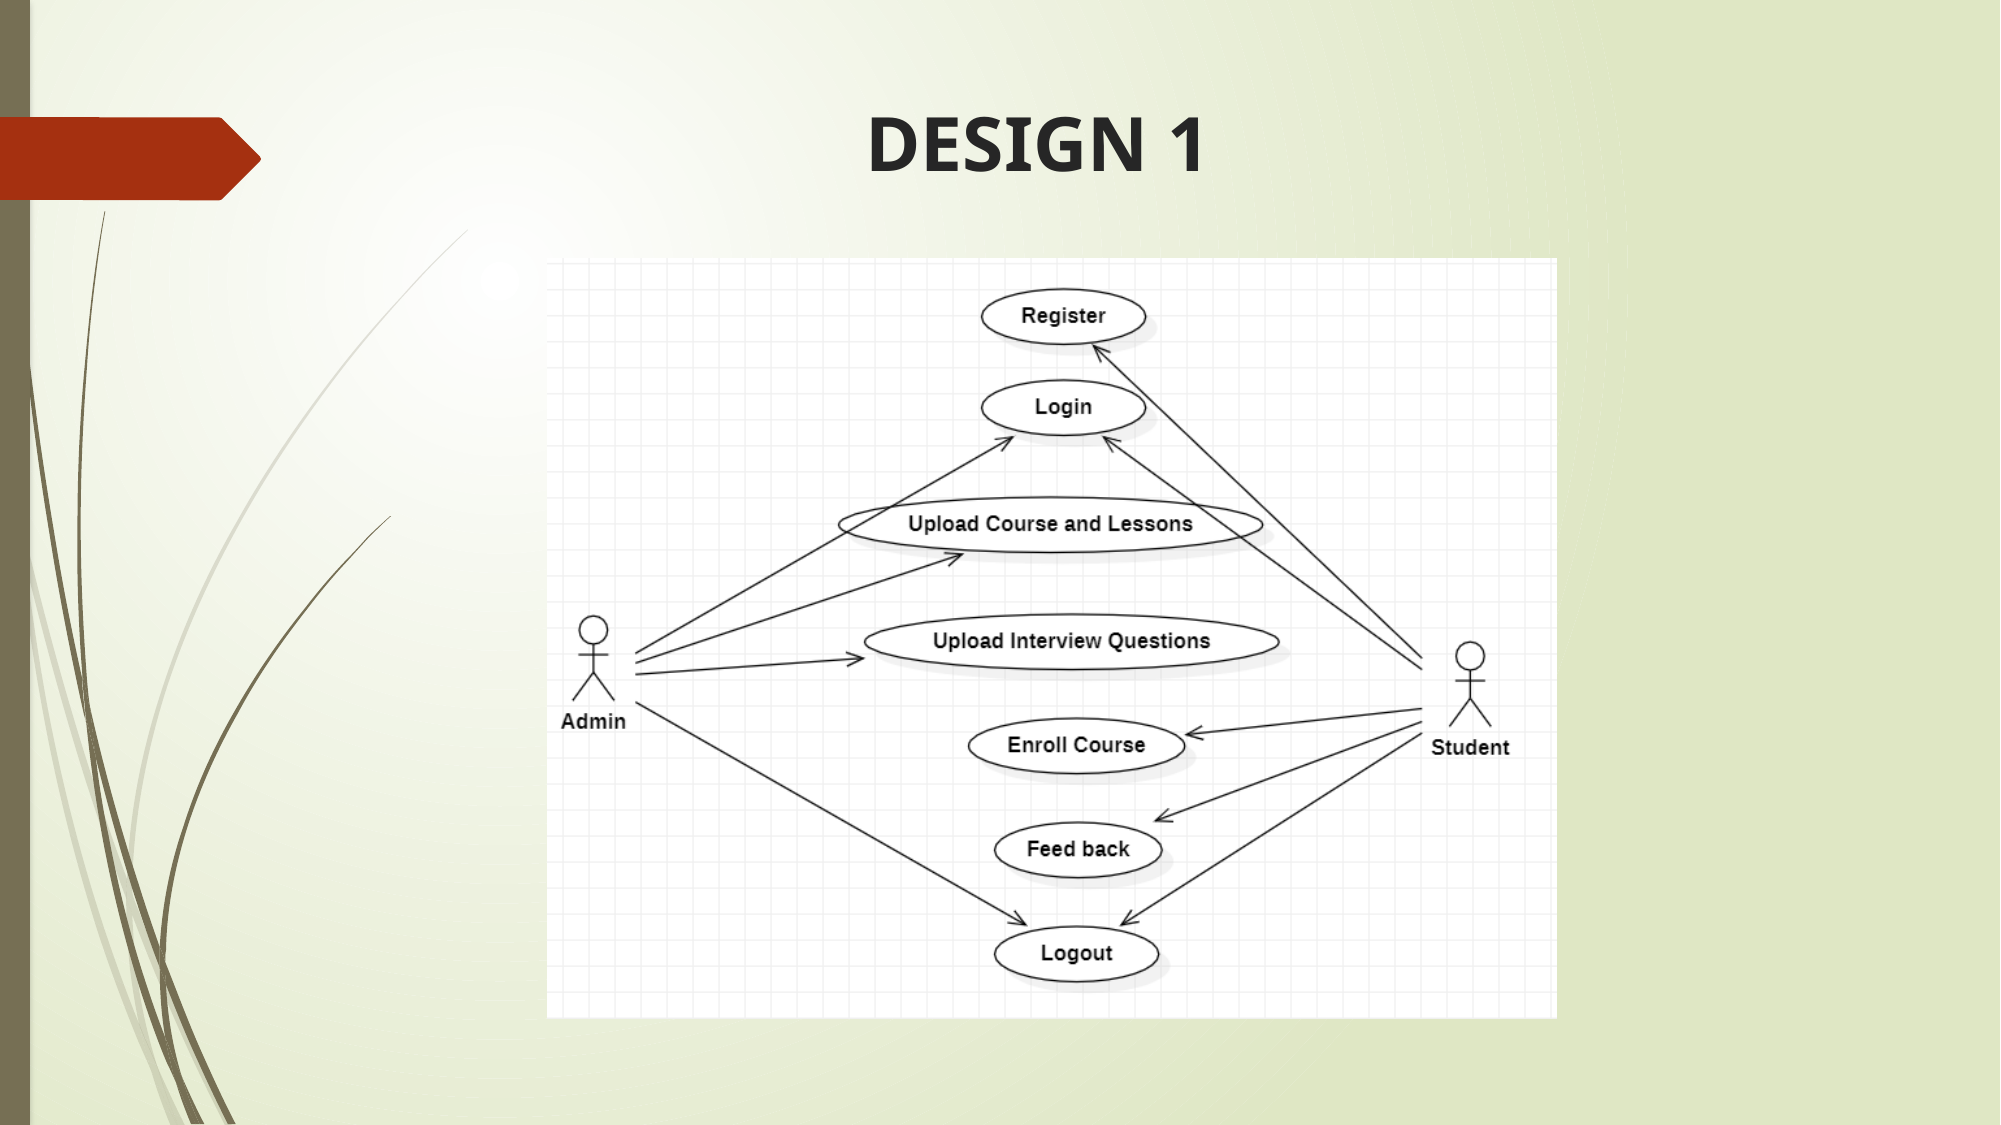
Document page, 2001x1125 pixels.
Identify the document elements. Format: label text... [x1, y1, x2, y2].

title DESIGN 1 [307, 89, 1770, 300]
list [547, 258, 1557, 1019]
